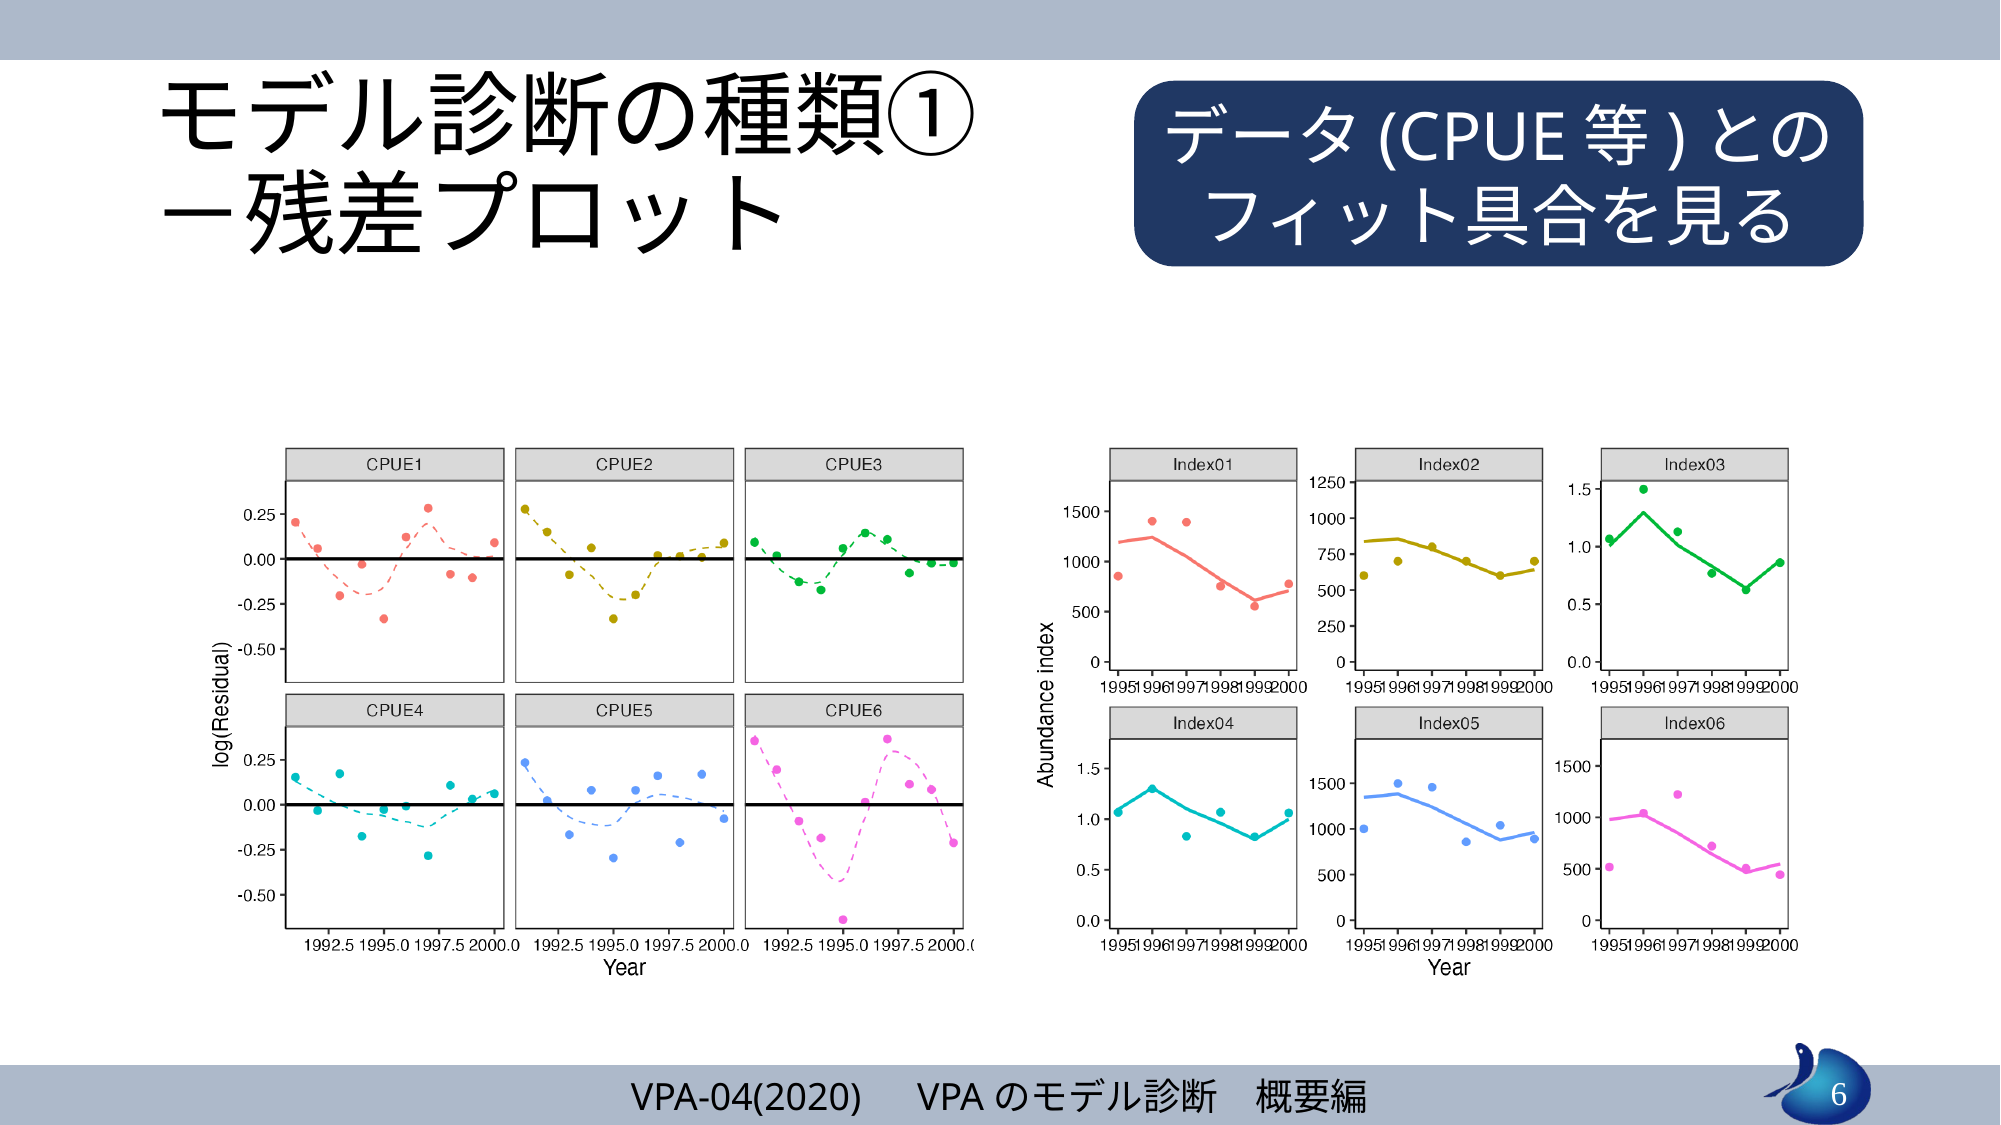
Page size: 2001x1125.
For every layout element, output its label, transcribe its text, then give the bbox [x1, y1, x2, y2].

slide_number 6 [1412, 1062, 1863, 1123]
title モデル診断の種類① －残差プロット [137, 59, 1863, 278]
picture [1026, 437, 1799, 990]
footer VPA-04(2020) VPAのモデル診断 概要編 [526, 1065, 1473, 1125]
picture [1762, 1043, 1871, 1125]
picture [201, 437, 974, 990]
text_box データ(CPUE等)とのフィット具合を見る [1134, 80, 1864, 267]
